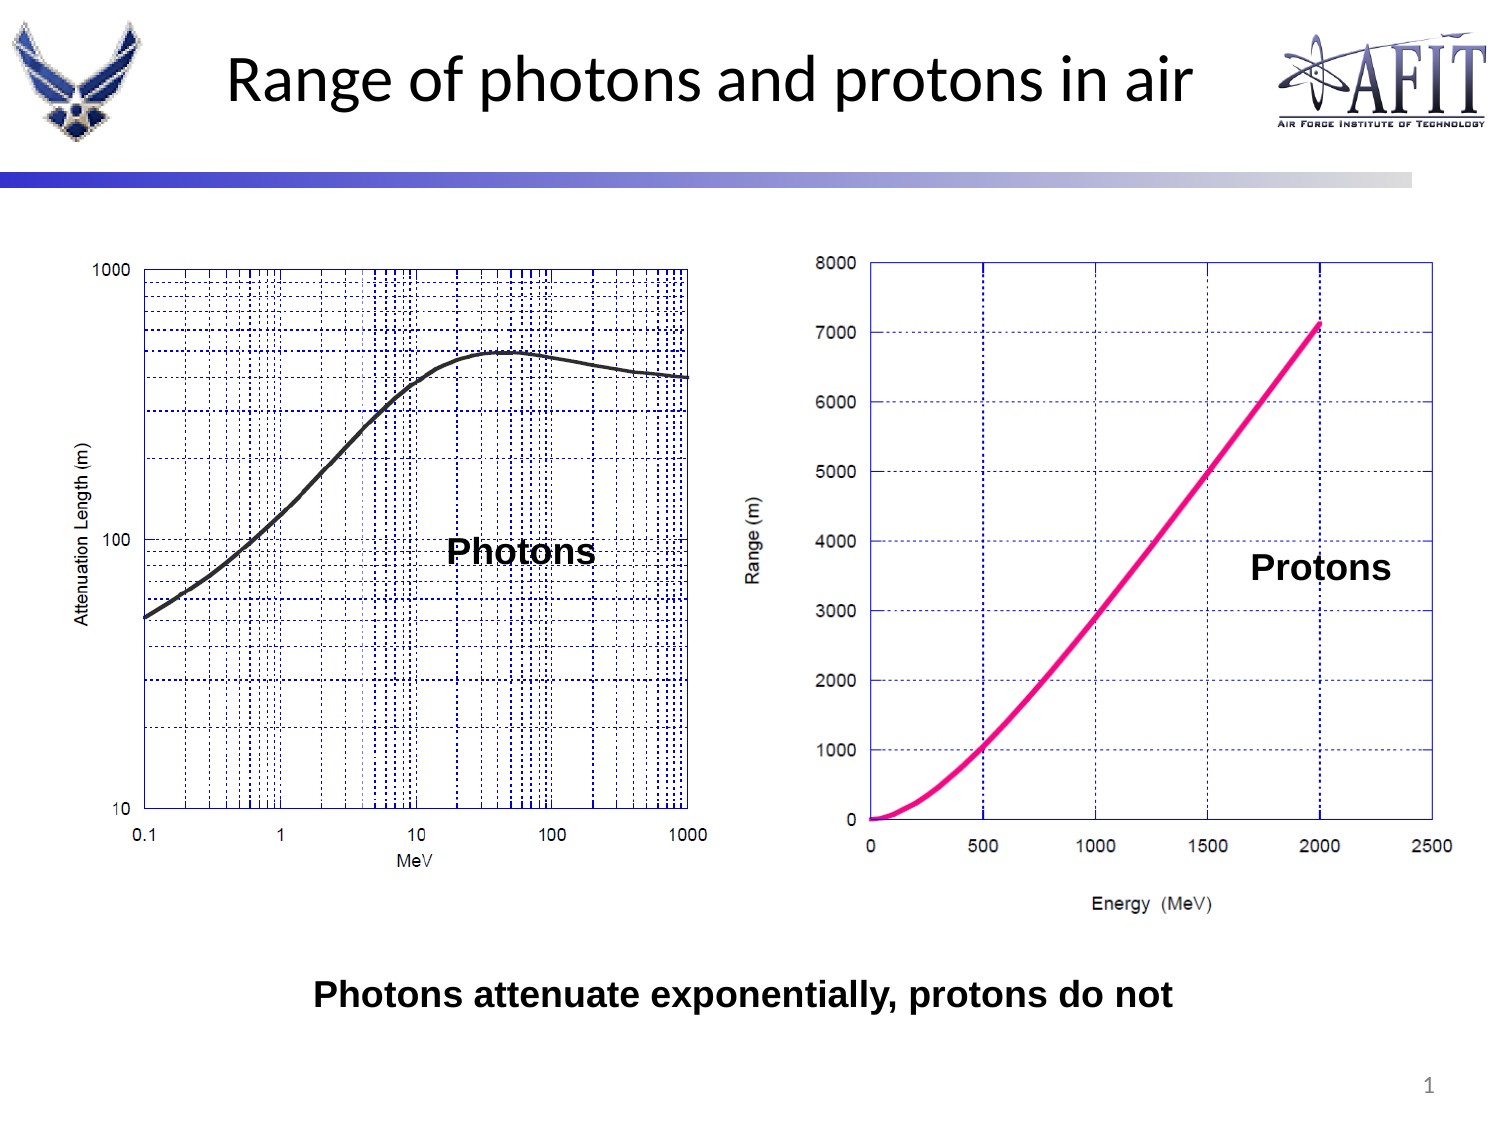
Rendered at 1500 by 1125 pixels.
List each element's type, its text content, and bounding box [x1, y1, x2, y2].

picture [55, 258, 732, 883]
title Range of photons and protons in air [166, 0, 1255, 151]
text_box Photons attenuate exponentially, protons do not [212, 962, 1275, 1023]
picture [741, 244, 1500, 936]
slide_number 0 [1337, 1062, 1450, 1105]
picture [0, 12, 163, 153]
